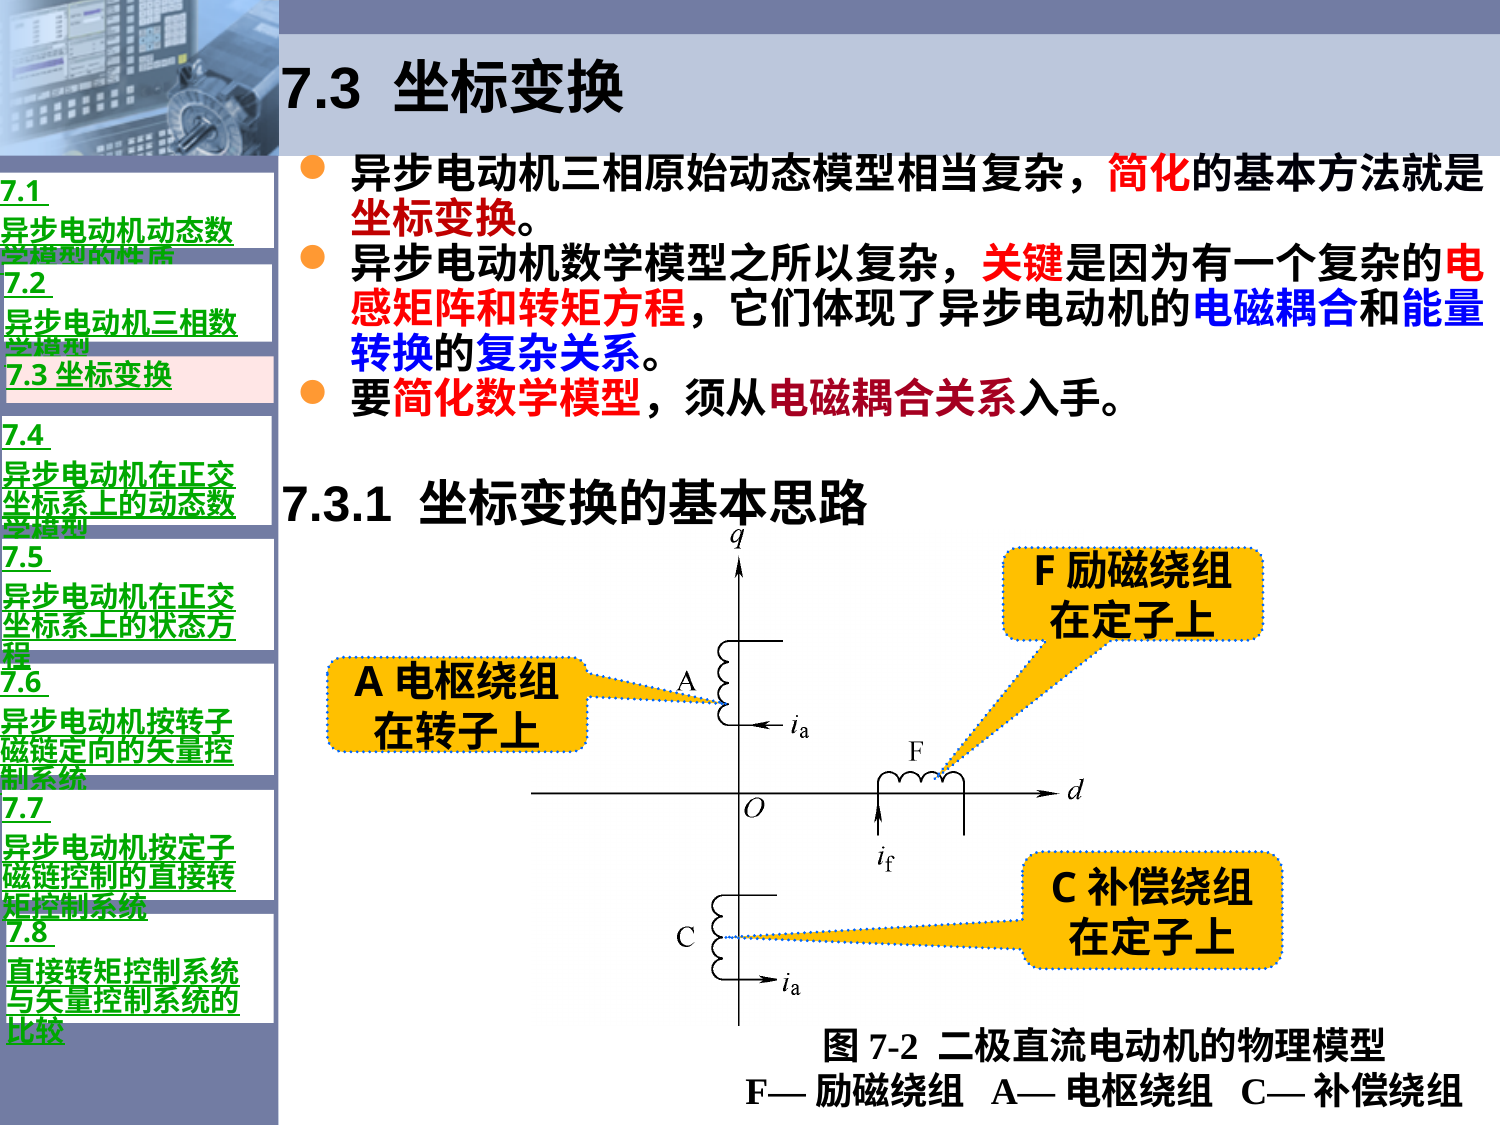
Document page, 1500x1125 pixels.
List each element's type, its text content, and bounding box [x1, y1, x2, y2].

list 异步电动机三相原始动态模型相当复杂，简化的基本方法就是坐标变换。 异步电动机数学模型之所以复杂，关键是因为有一个复杂的电感矩阵和转矩方程，它们体现了异步电动机的电磁耦合和能量转换的复杂关系。 要简化数学模型，须从电磁耦合关系入手。 [279, 152, 1500, 432]
text_box 7.3.1 坐标变换的基本思路 [280, 462, 1340, 548]
text_box 7.3 坐标变换 [6, 356, 274, 403]
text_box 7.5 异步电动机在正交坐标系上的状态方程 [2, 538, 274, 650]
text_box A电枢绕组在转子上 [327, 657, 526, 752]
text_box 7.1 异步电动机动态数学模型的性质 [0, 172, 274, 248]
text_box 图7-2 二极直流电动机的物理模型 F—励磁绕组 A—电枢绕组 C—补偿绕组 [730, 1015, 1479, 1120]
text_box 7.8 直接转矩控制系统与矢量控制系统的比较 [6, 913, 274, 1023]
title 7.3 坐标变换 [280, 31, 1004, 148]
text_box 7.6 异步电动机按转子磁链定向的矢量控制系统 [0, 663, 274, 775]
text_box 7.4 异步电动机在正交坐标系上的动态数学模型 [2, 416, 272, 525]
text_box C补偿绕组在定子上 [1087, 851, 1283, 969]
text_box 7.7 异步电动机按定子磁链控制的直接转矩控制系统 [2, 789, 274, 900]
picture [531, 529, 1084, 1026]
text_box 7.2 异步电动机三相数学模型 [4, 264, 272, 342]
picture [0, 1, 279, 155]
text_box F励磁绕组在定子上 [1087, 547, 1264, 660]
